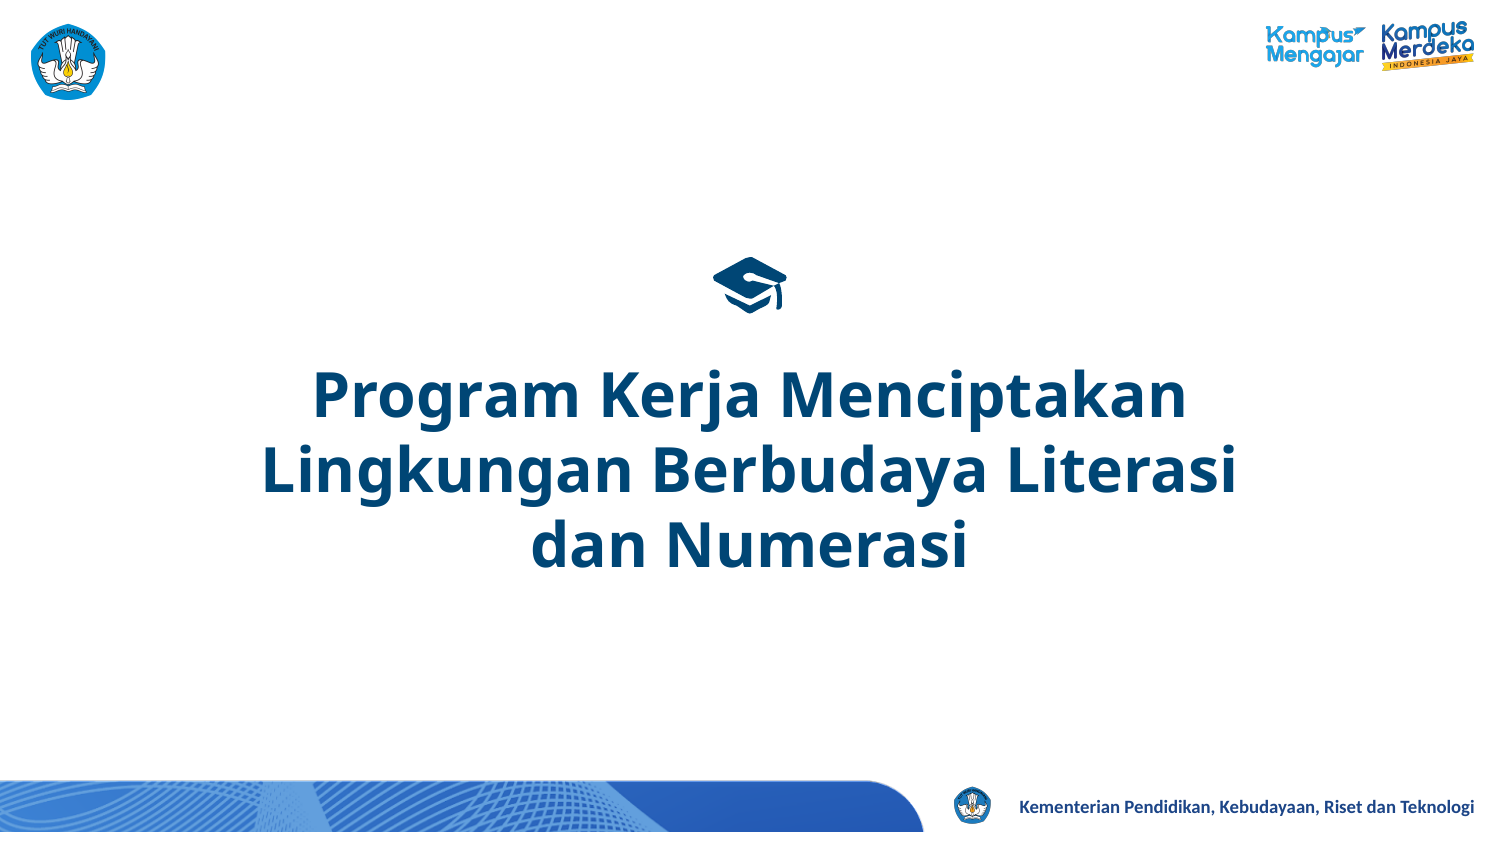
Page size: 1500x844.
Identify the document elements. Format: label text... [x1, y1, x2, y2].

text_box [25, 3, 1475, 106]
text_box [724, 293, 772, 314]
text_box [0, 767, 1500, 844]
text_box [713, 257, 787, 310]
text_box Program Kerja Menciptakan Lingkungan Berbudaya Literasi dan Numerasi [220, 349, 1280, 586]
